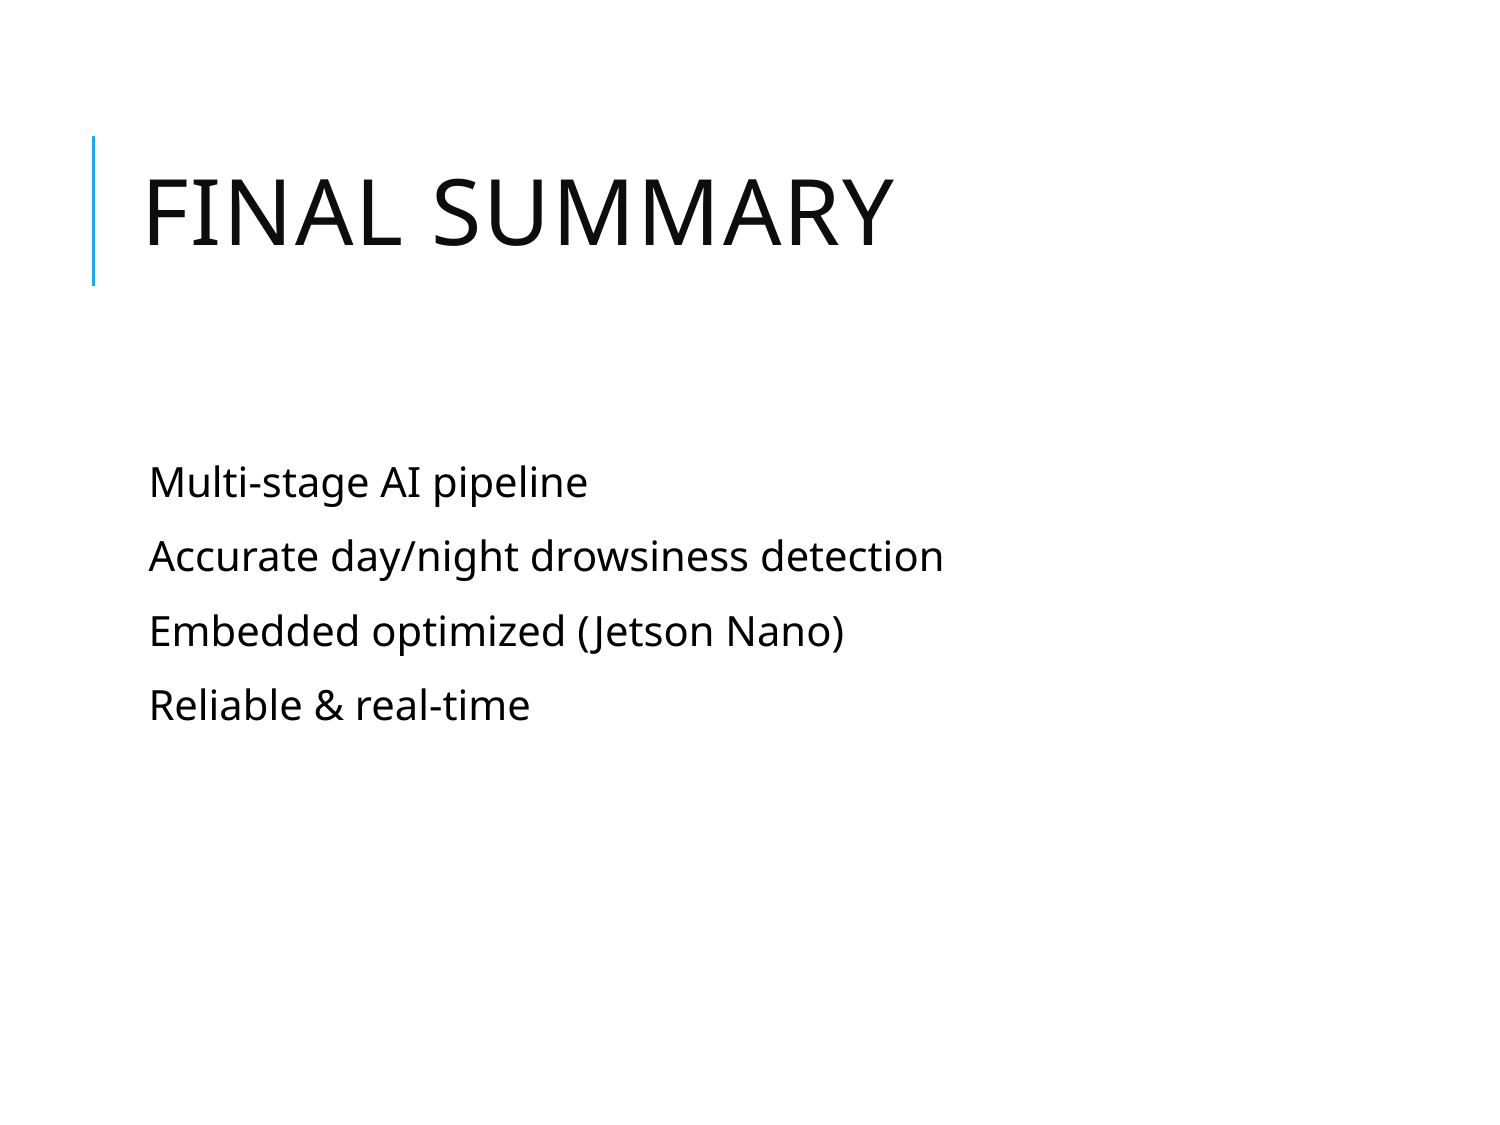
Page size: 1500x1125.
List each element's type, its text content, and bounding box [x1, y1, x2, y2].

list Multi-stage AI pipeline Accurate day/night drowsiness detection Embedded optimized (Jetson Nano) Reliable & real-time [126, 375, 1322, 1035]
title Final Summary [126, 96, 1322, 342]
